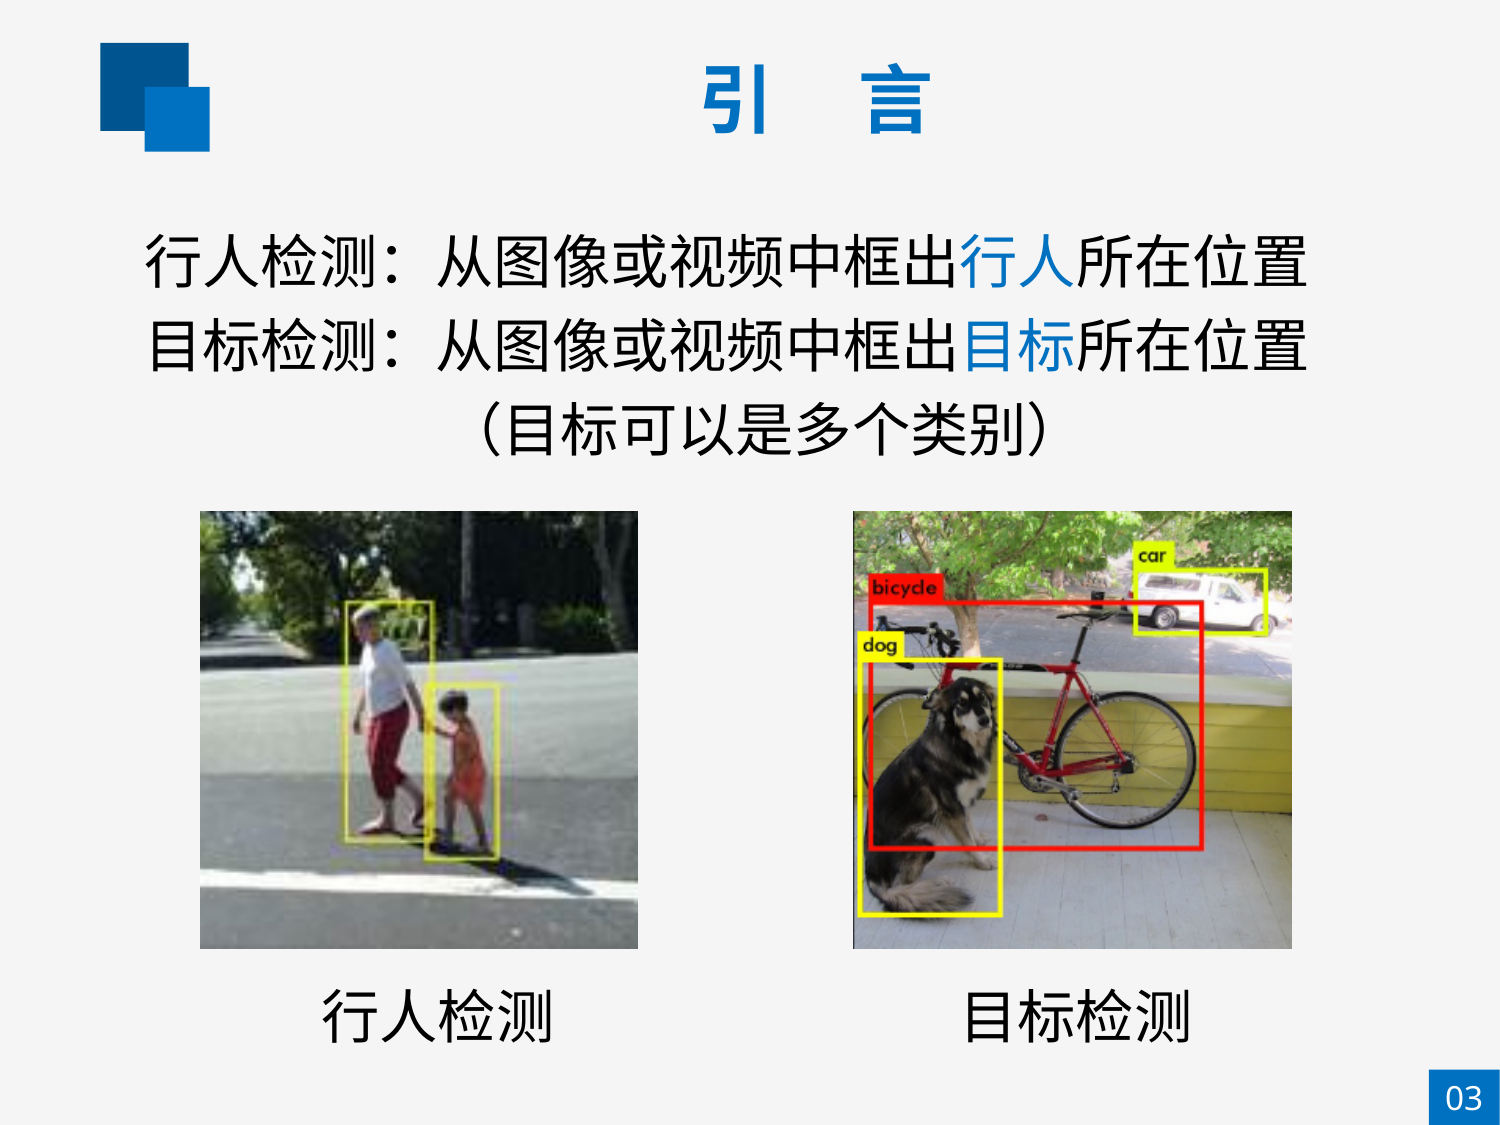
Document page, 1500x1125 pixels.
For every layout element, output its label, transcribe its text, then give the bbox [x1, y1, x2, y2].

text_box 引 言 [232, 45, 1400, 150]
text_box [199, 1069, 1500, 1125]
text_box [99, 42, 210, 153]
picture [199, 510, 639, 949]
picture [853, 510, 1292, 949]
text_box 行人检测：从图像或视频中框出行人所在位置 目标检测：从图像或视频中框出目标所在位置 （目标可以是多个类别） 行人检测 目标检测 [129, 203, 1377, 1058]
